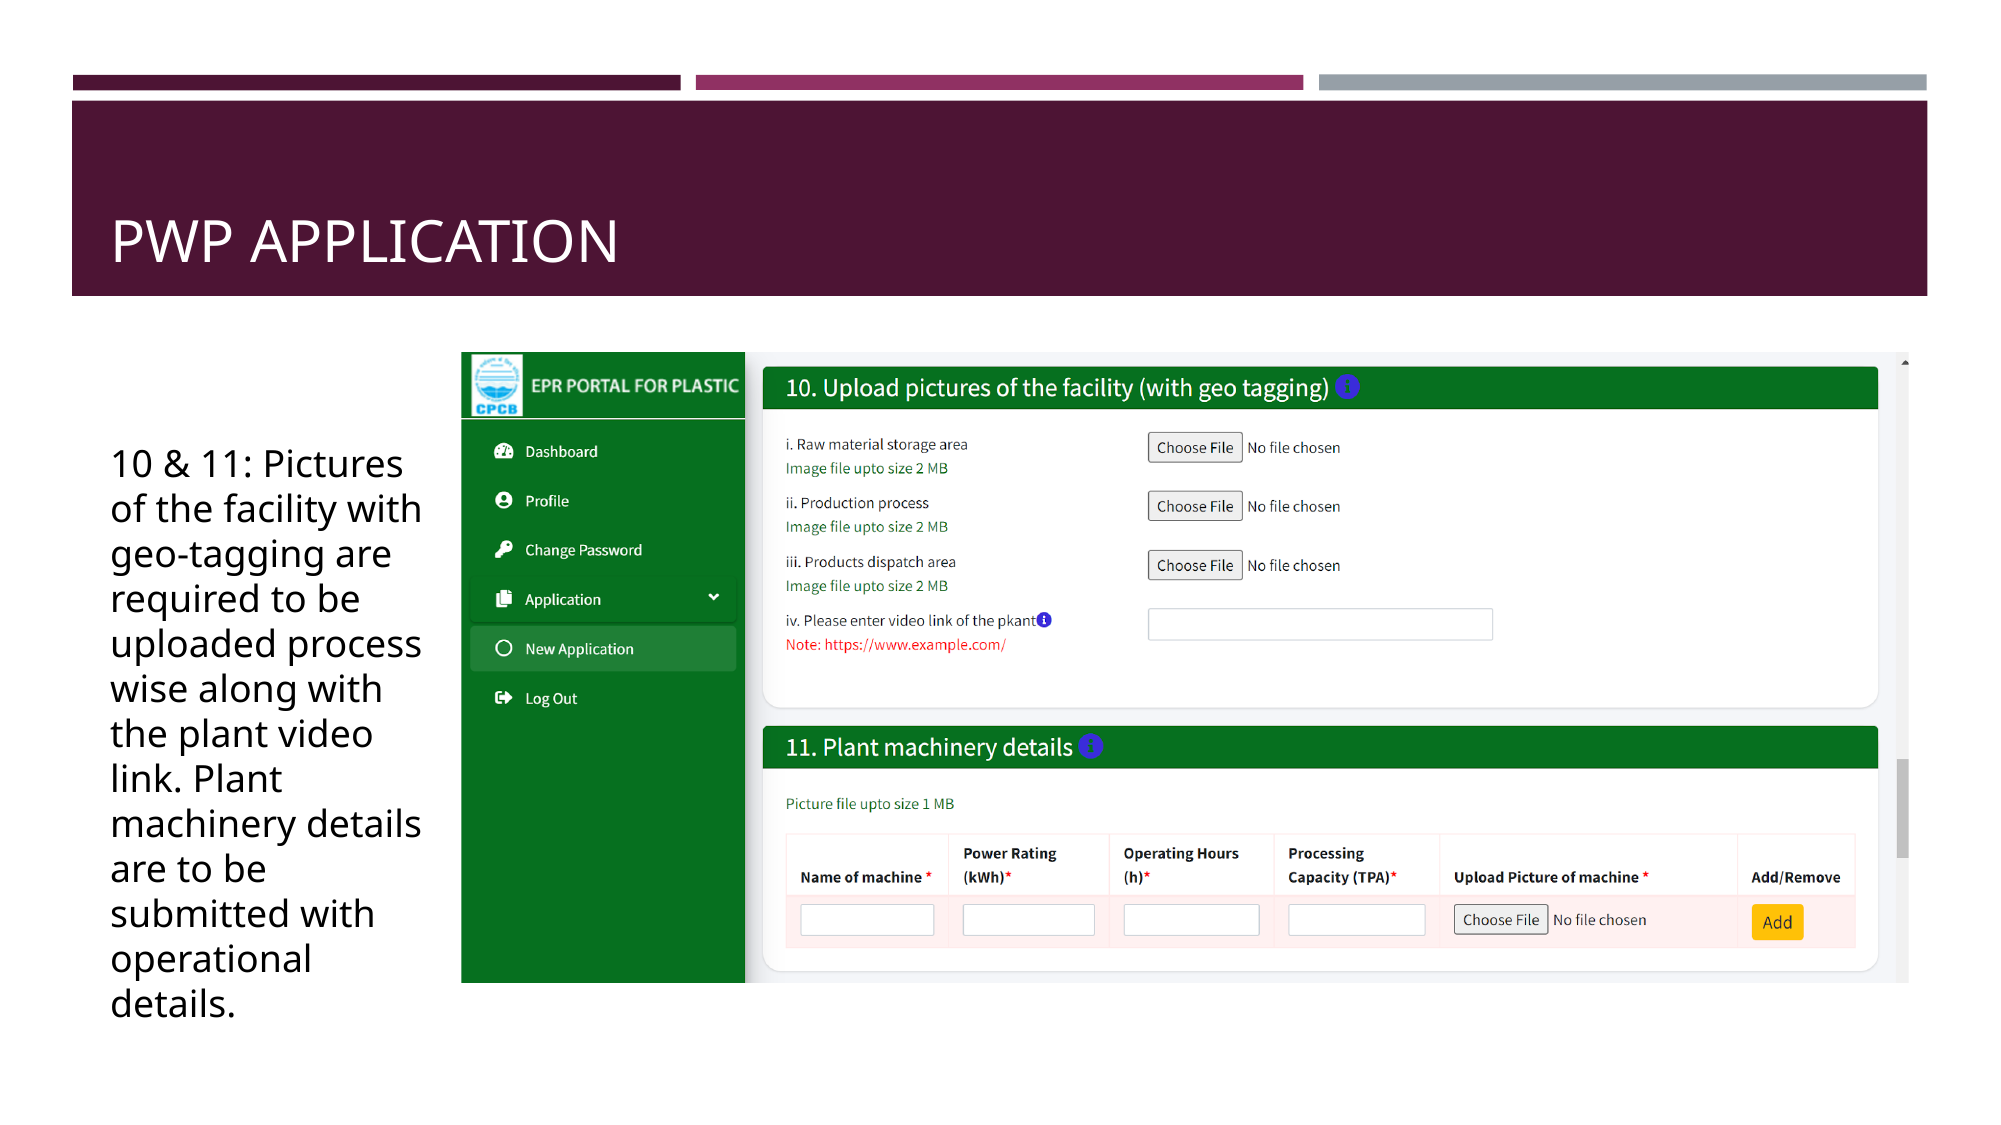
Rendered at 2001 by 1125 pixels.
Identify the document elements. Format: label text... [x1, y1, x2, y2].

title PWP APPLICATION [95, 115, 1905, 282]
text_box 10 & 11: Pictures of the facility with geo-tagging are required to be uploaded process wise along with the plant video link. Plant machinery details are to be submitted with operational details. [95, 432, 456, 1033]
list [460, 352, 1909, 983]
